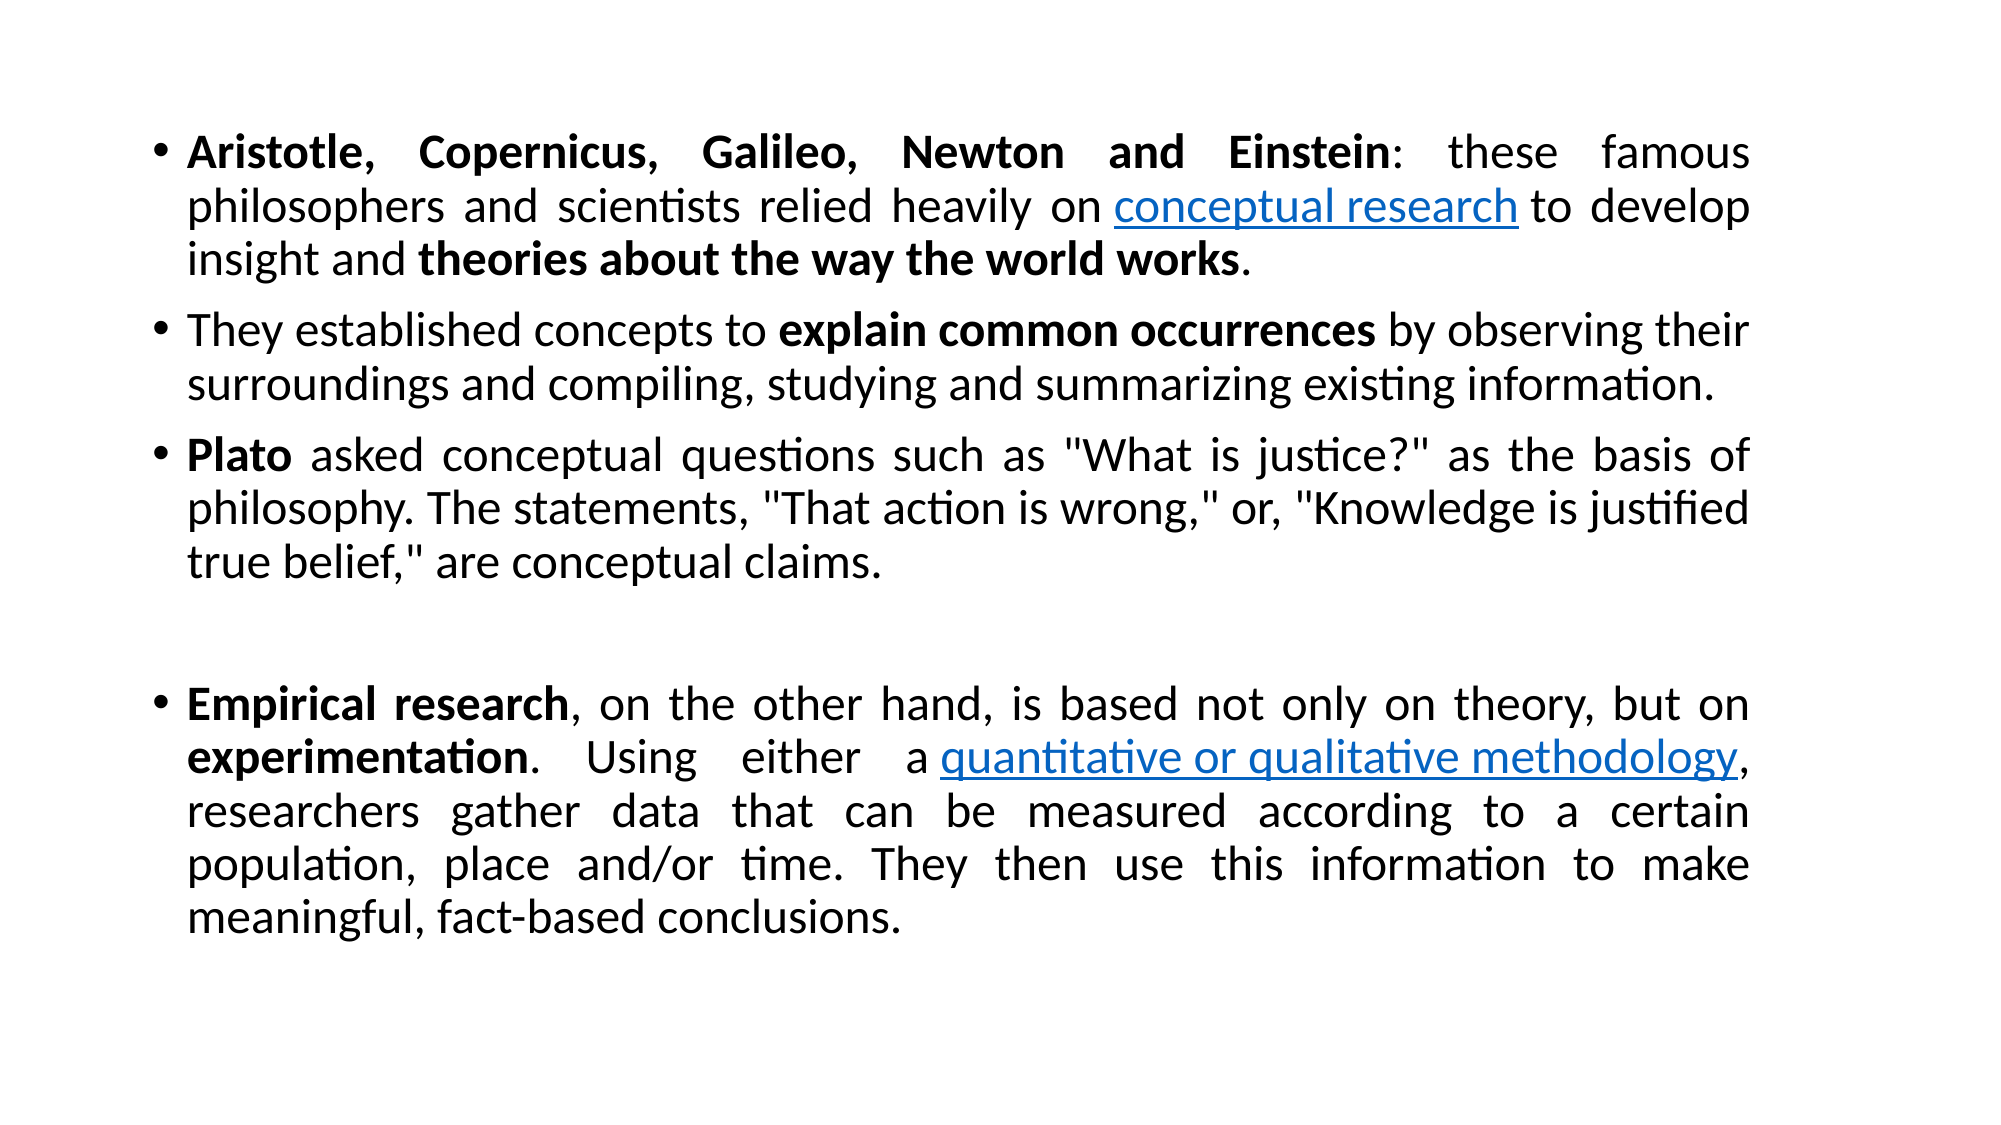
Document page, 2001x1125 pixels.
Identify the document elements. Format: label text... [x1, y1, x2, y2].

list Aristotle, Copernicus, Galileo, Newton and Einstein: these famous philosophers and scientists relied heavily on conceptual research to develop insight and theories about the way the world works. They established concepts to explain common occurrences by observing their surroundings and compiling, studying and summarizing existing information. Plato asked conceptual questions such as "What is justice?" as the basis of philosophy. The statements, "That action is wrong," or, "Knowledge is justified true belief," are conceptual claims. Empirical research, on the other hand, is based not only on theory, but on experimentation. Using either a quantitative or qualitative methodology, researchers gather data that can be measured according to a certain population, place and/or time. They then use this information to make meaningful, fact-based conclusions. [137, 118, 1766, 1014]
